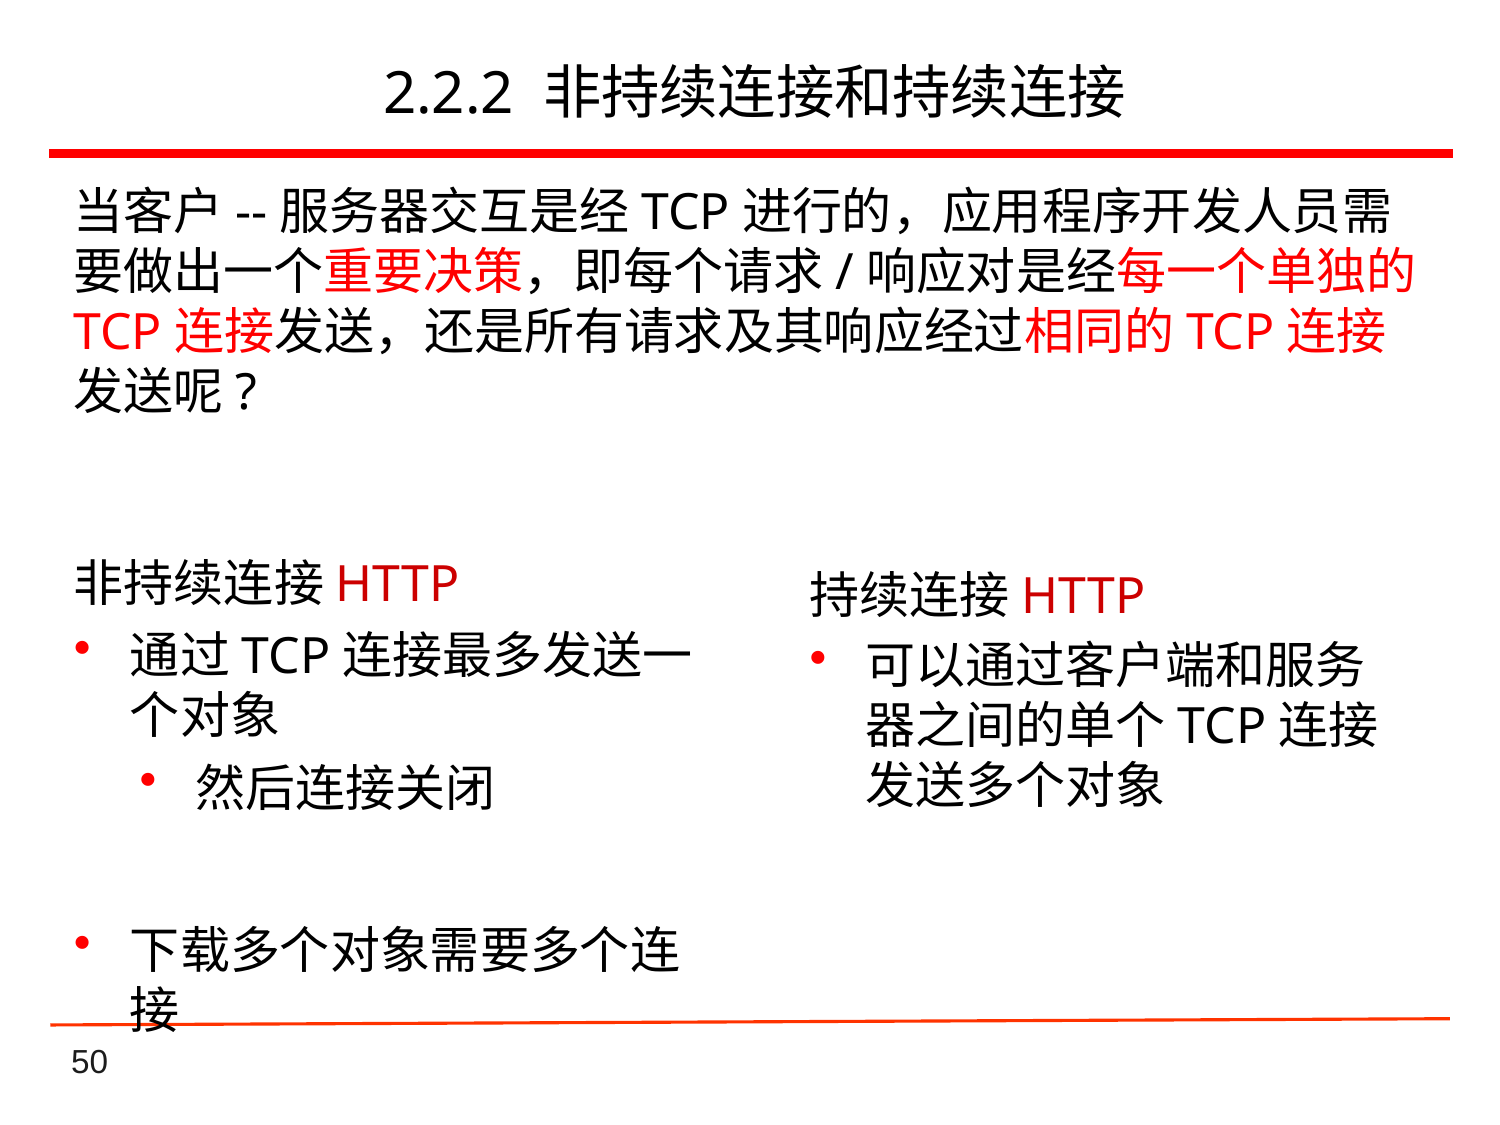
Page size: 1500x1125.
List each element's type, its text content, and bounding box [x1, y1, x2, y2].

title 2.2.2 非持续连接和持续连接 [52, 37, 1457, 143]
list 非持续连接HTTP 通过TCP连接最多发送一个对象 然后连接关闭 下载多个对象需要多个连接 [58, 543, 742, 1016]
text_box 当客户--服务器交互是经TCP进行的，应用程序开发人员需要做出一个重要决策，即每个请求/响应对是经每一个单独的TCP连接发送，还是所有请求及其响应经过相同的TCP连接发送呢? [58, 171, 1440, 427]
list 持续连接HTTP 可以通过客户端和服务器之间的单个TCP连接发送多个对象 [794, 555, 1420, 992]
